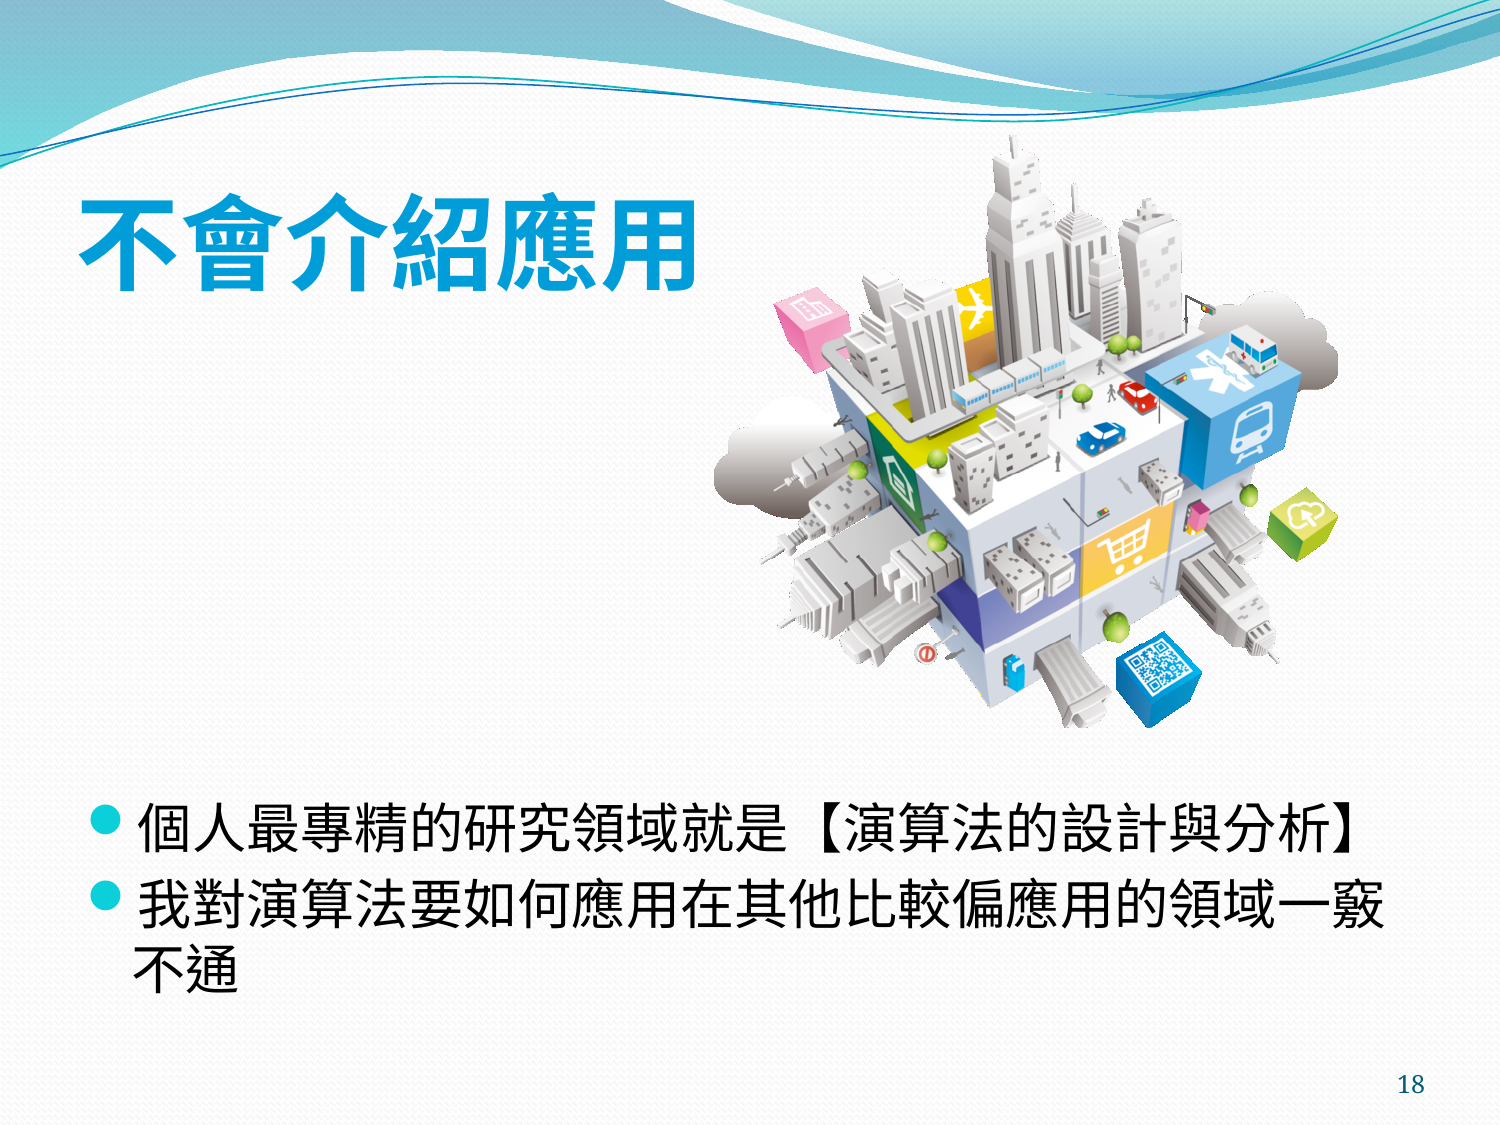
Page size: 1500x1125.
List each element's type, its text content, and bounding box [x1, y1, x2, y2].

picture [714, 135, 1338, 728]
slide_number 18 [1299, 1042, 1425, 1103]
title 不會介紹應用 [75, 115, 1425, 303]
picture [1159, 644, 1173, 657]
list 個人最專精的研究領域就是【演算法的設計與分析】 我對演算法要如何應用在其他比較偏應用的領域一竅不通 [71, 786, 1422, 1043]
picture [1125, 644, 1191, 696]
picture [1174, 652, 1181, 660]
